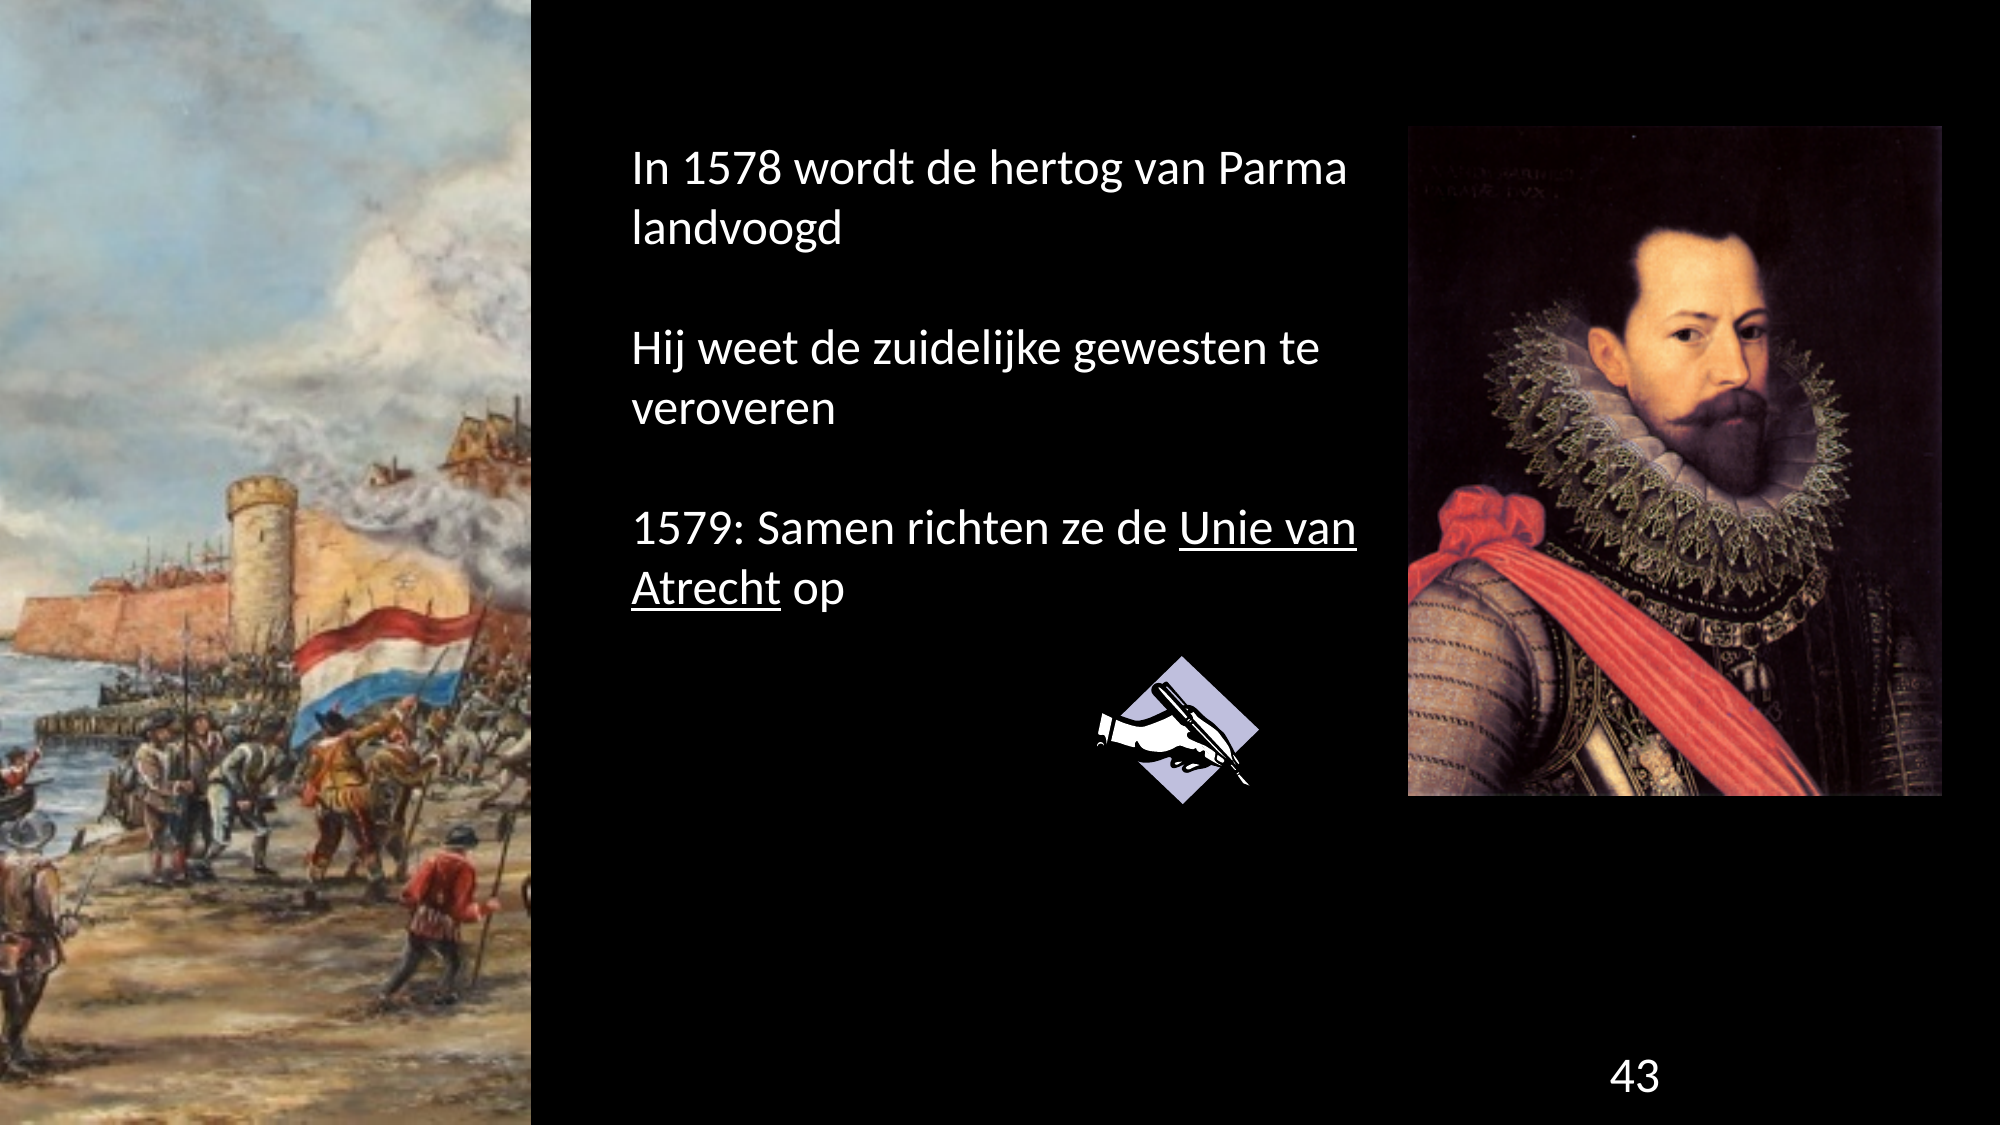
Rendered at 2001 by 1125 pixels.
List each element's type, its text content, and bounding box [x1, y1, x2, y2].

slide_number 43 [1325, 1042, 1675, 1103]
picture [0, 0, 531, 1125]
text_box In 1578 wordt de hertog van Parma landvoogd Hij weet de zuidelijke gewesten te veroveren 1579: Samen richten ze de Unie van Atrecht op [616, 126, 1382, 623]
picture [1408, 126, 1942, 796]
picture [1089, 646, 1270, 814]
